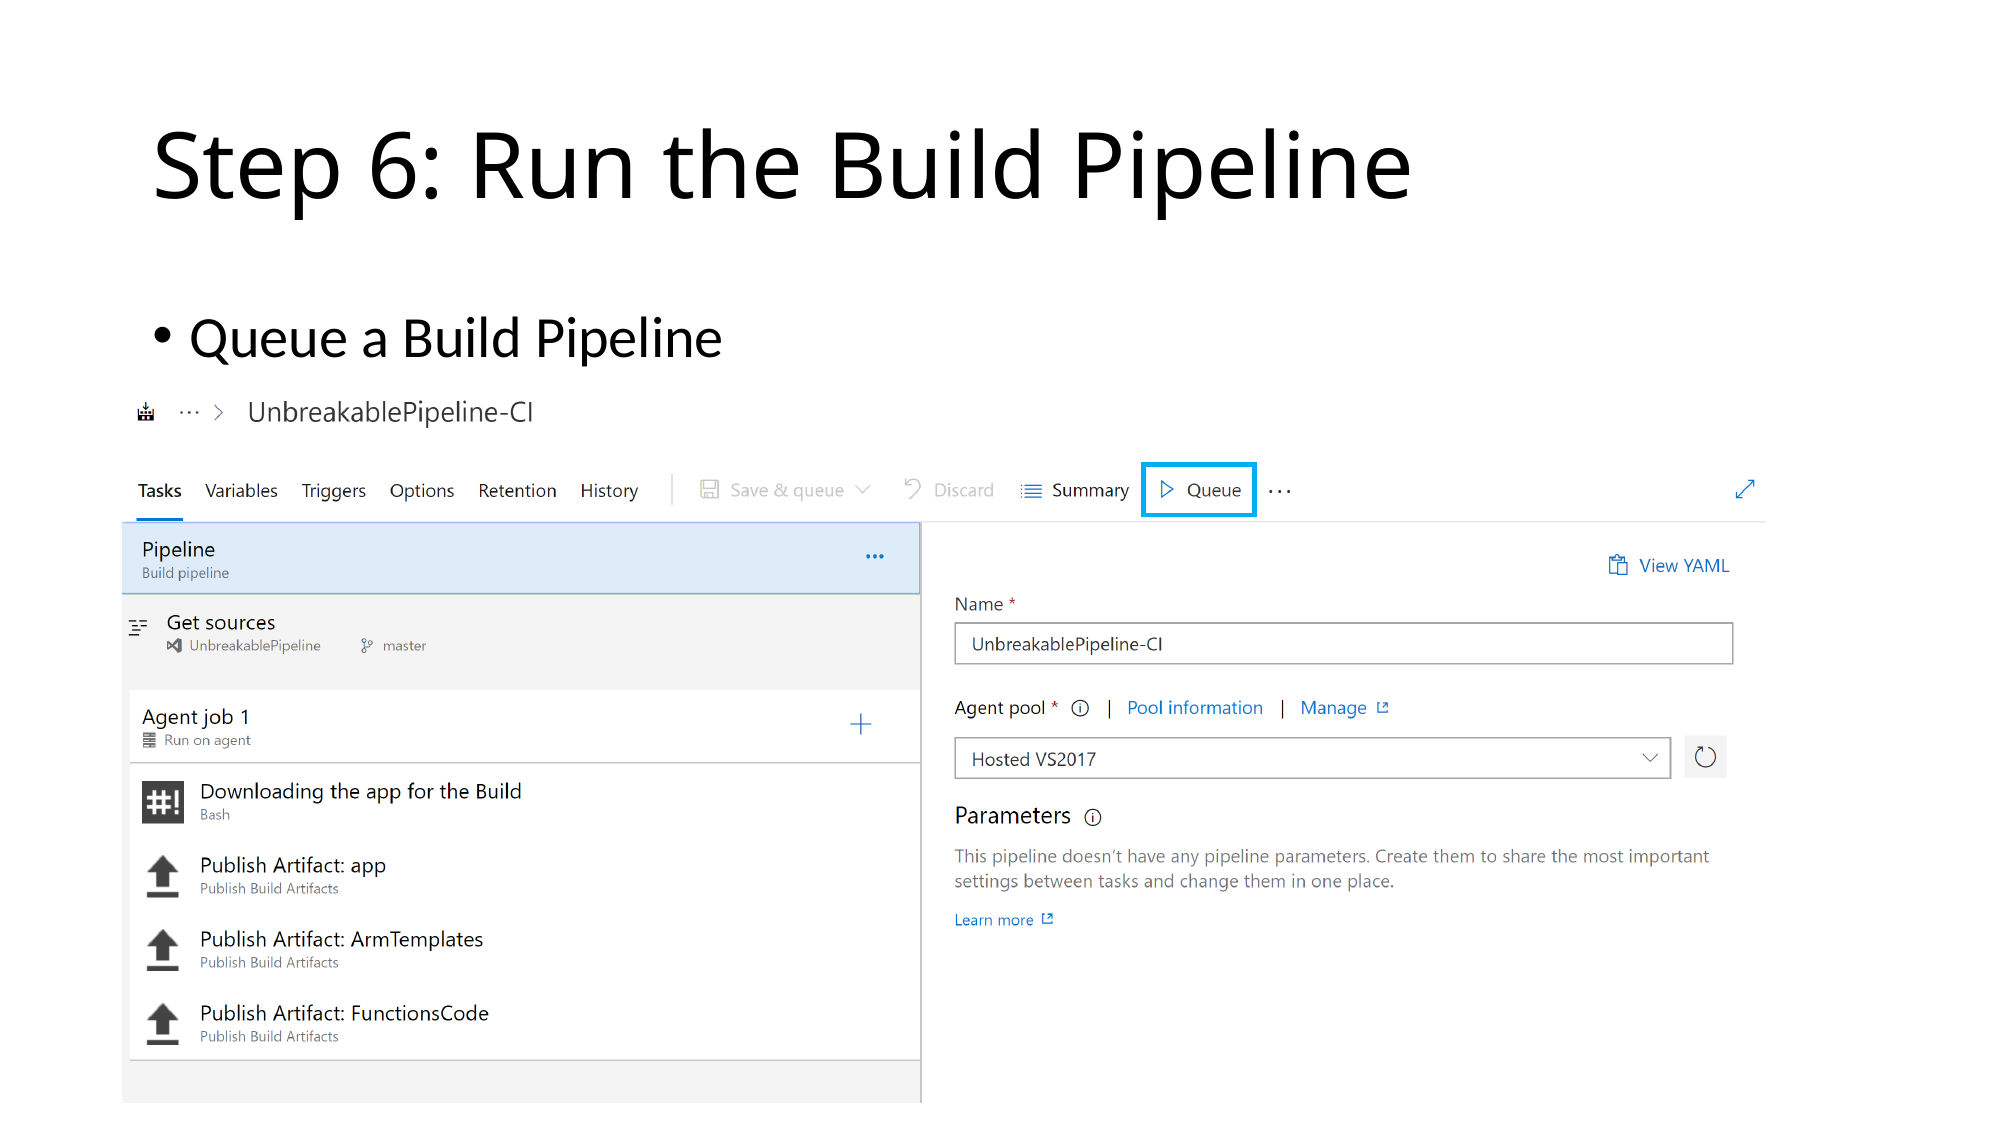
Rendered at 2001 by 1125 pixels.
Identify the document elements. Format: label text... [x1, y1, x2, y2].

picture [122, 388, 1776, 1103]
title Step 6: Run the Build Pipeline [137, 59, 1863, 278]
list Queue a Build Pipeline [137, 299, 1863, 1014]
